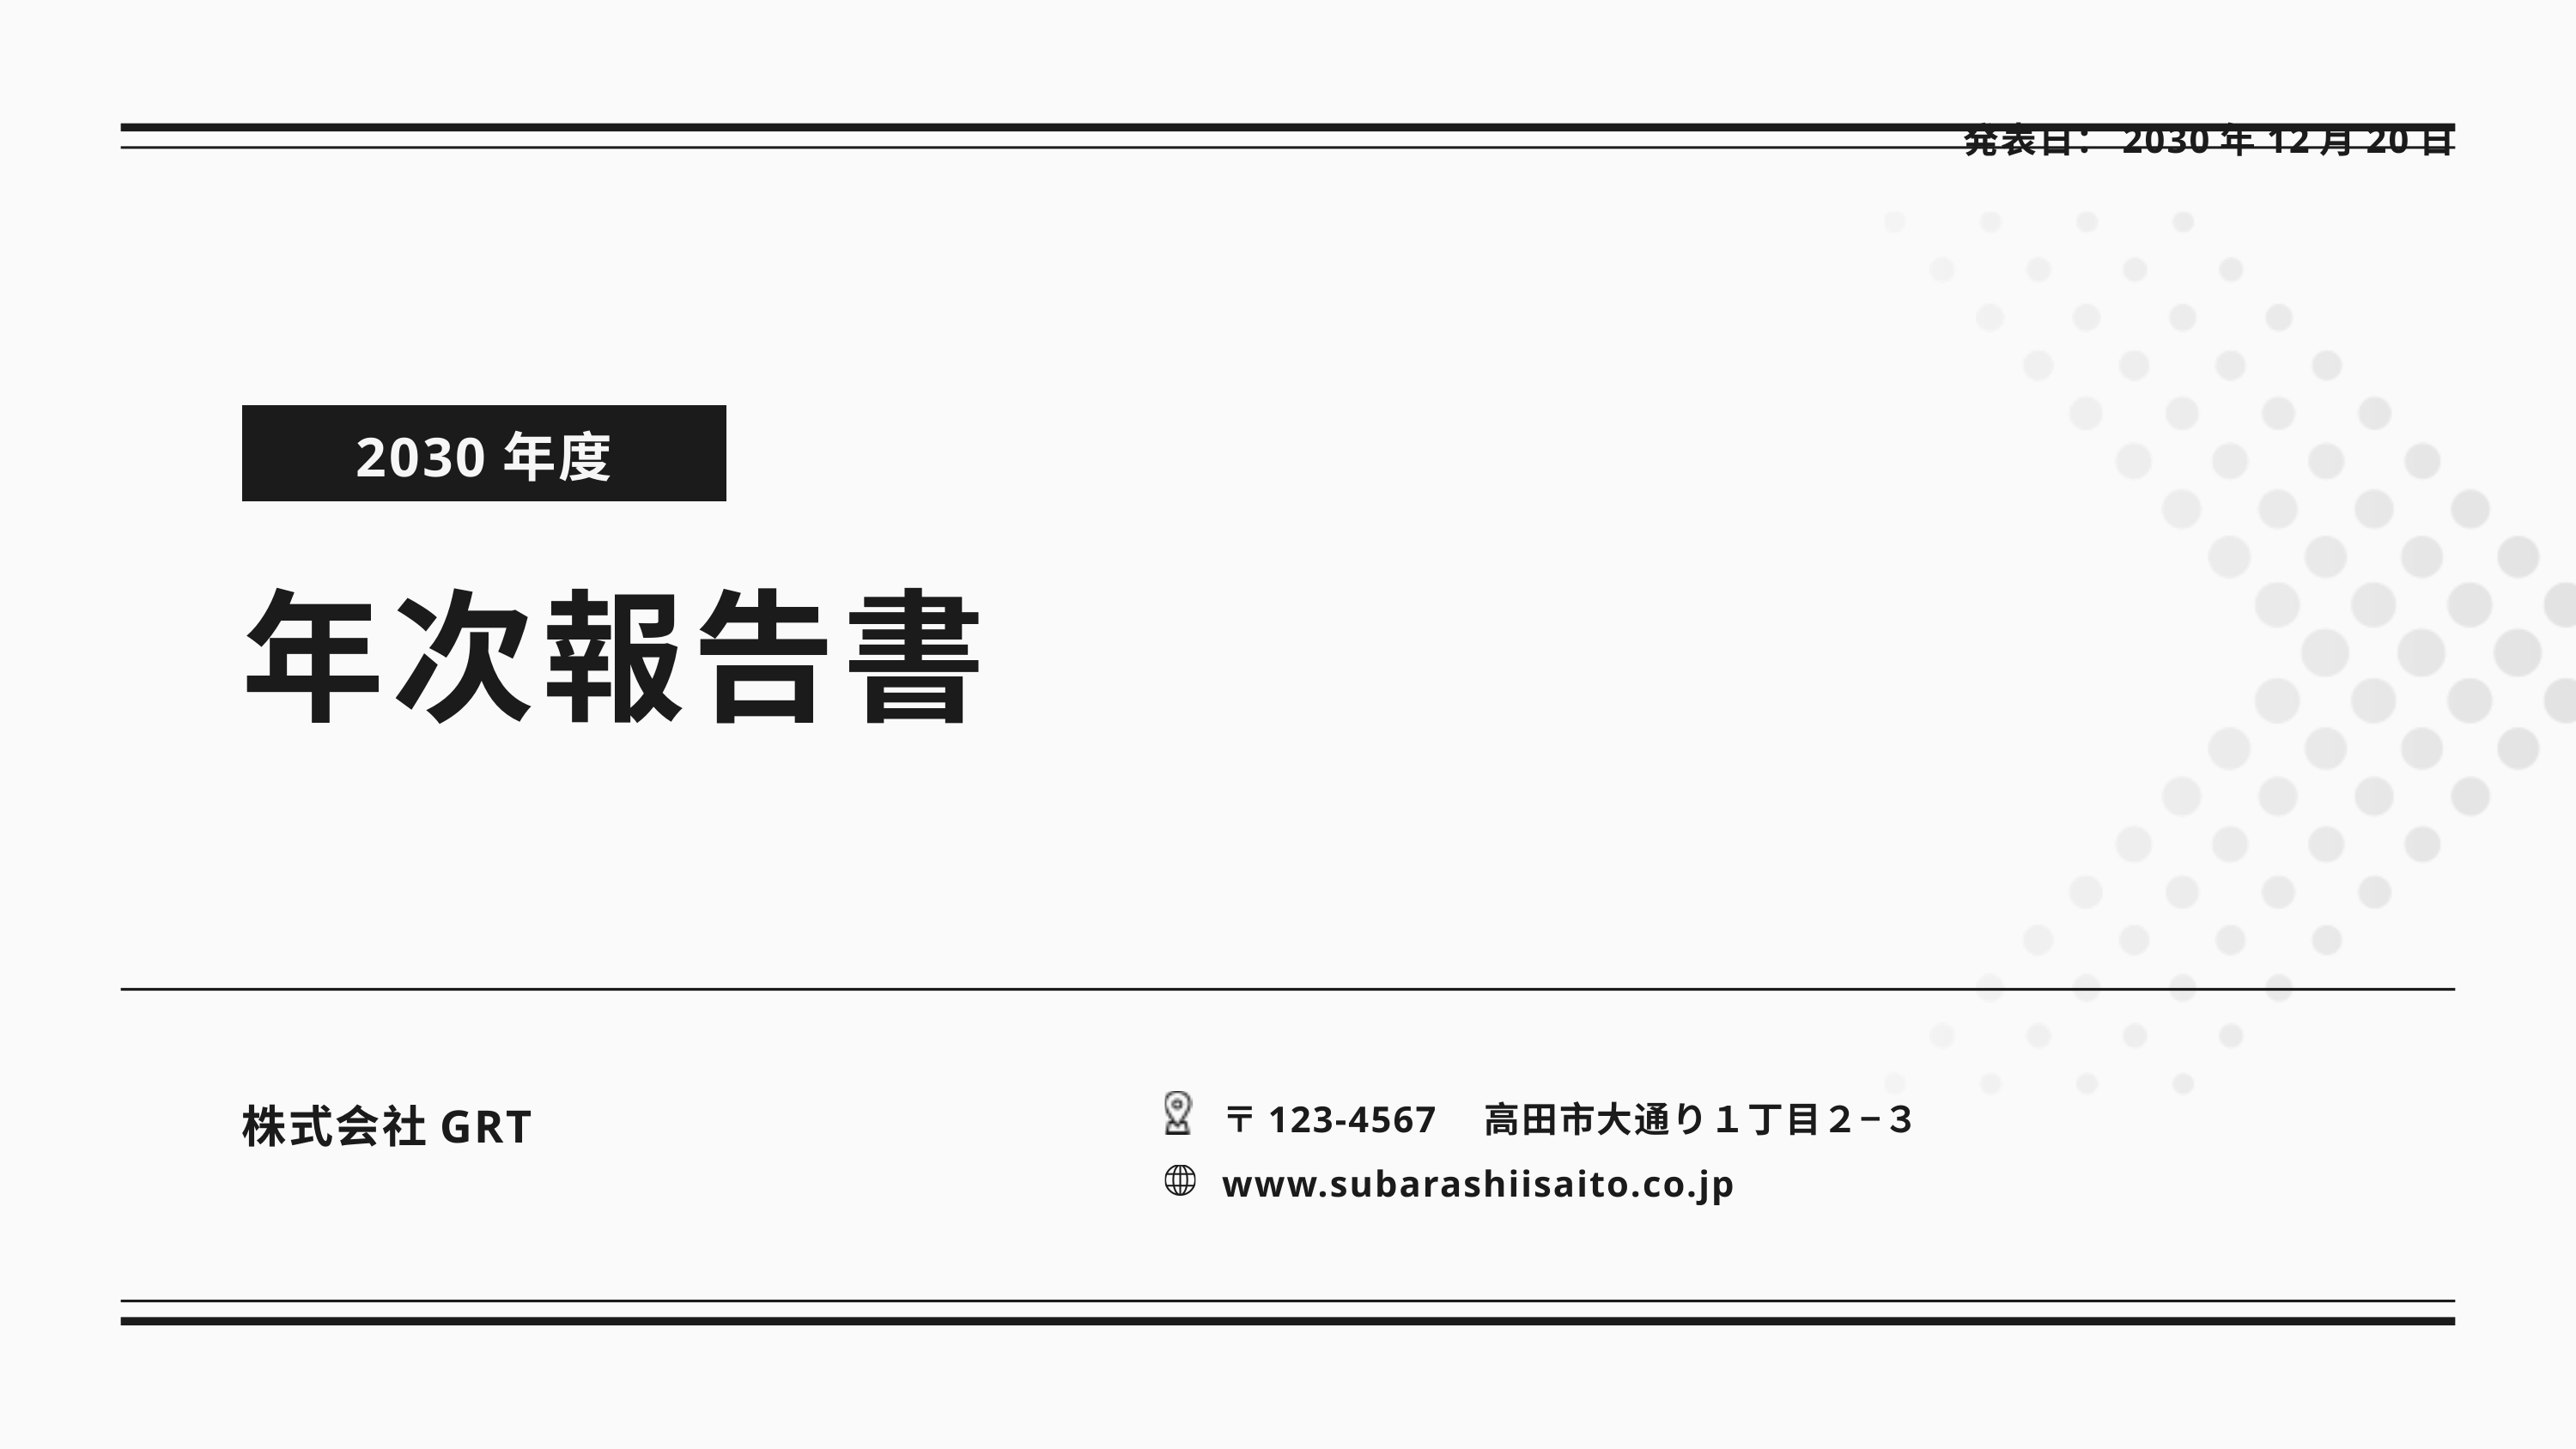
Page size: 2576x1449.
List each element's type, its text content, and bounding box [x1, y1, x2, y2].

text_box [241, 404, 727, 502]
text_box [1883, 211, 2576, 1096]
text_box [1164, 1091, 1194, 1135]
text_box 株式会社GRT [241, 1071, 872, 1152]
text_box 〒123-4567 高田市大通り１丁目２−３ www.subarashiisaito.co.jp [1222, 1075, 2348, 1204]
text_box [1164, 1165, 1196, 1196]
text_box 発表日：2030年12月20日 [1719, 96, 2456, 161]
text_box 年次報告書 [241, 538, 1681, 740]
